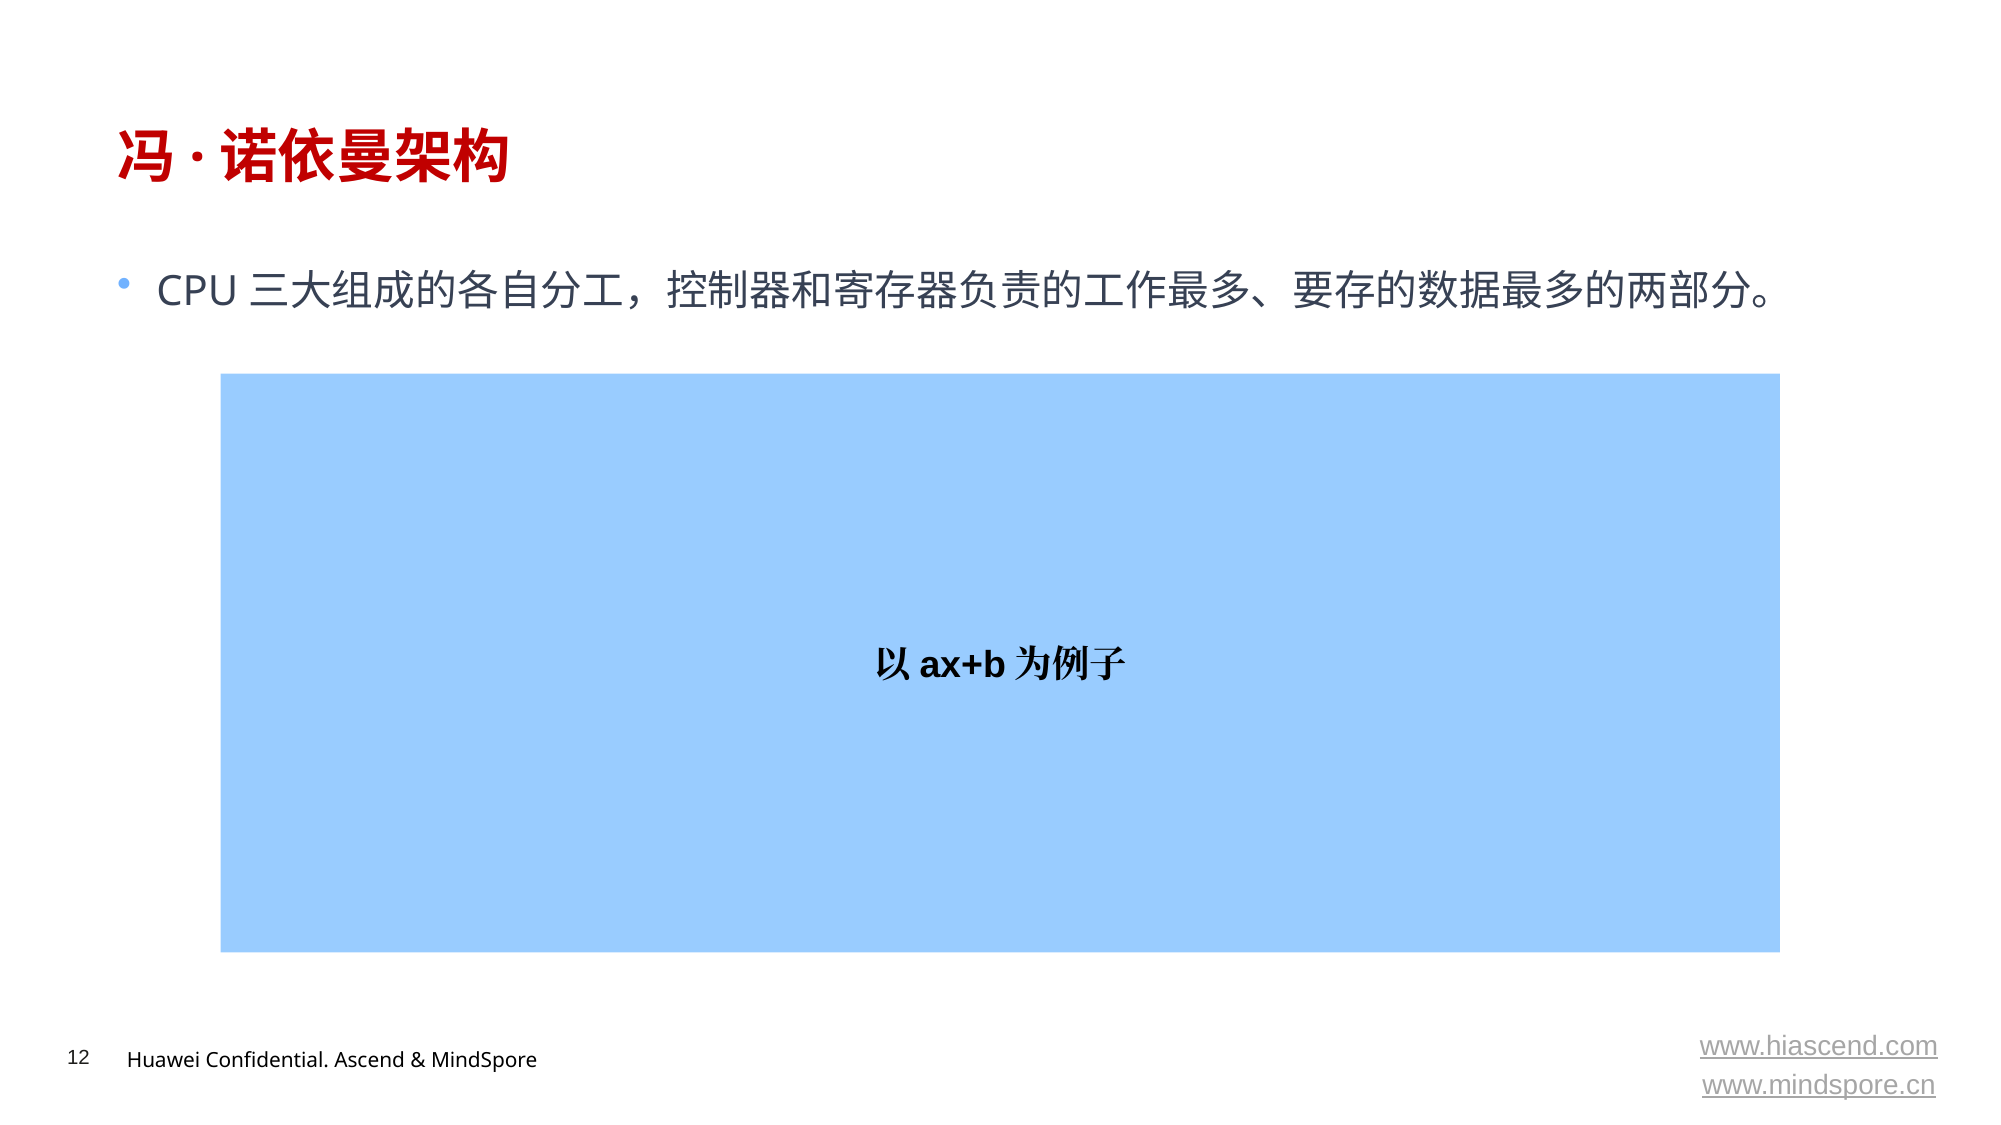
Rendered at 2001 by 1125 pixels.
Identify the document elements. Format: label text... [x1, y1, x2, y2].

text_box 以ax+b为例子 [220, 373, 1780, 953]
list CPU三大组成的各自分工，控制器和寄存器负责的工作最多、要存的数据最多的两部分。 [102, 231, 1901, 988]
title 冯·诺依曼架构 [102, 111, 1901, 209]
